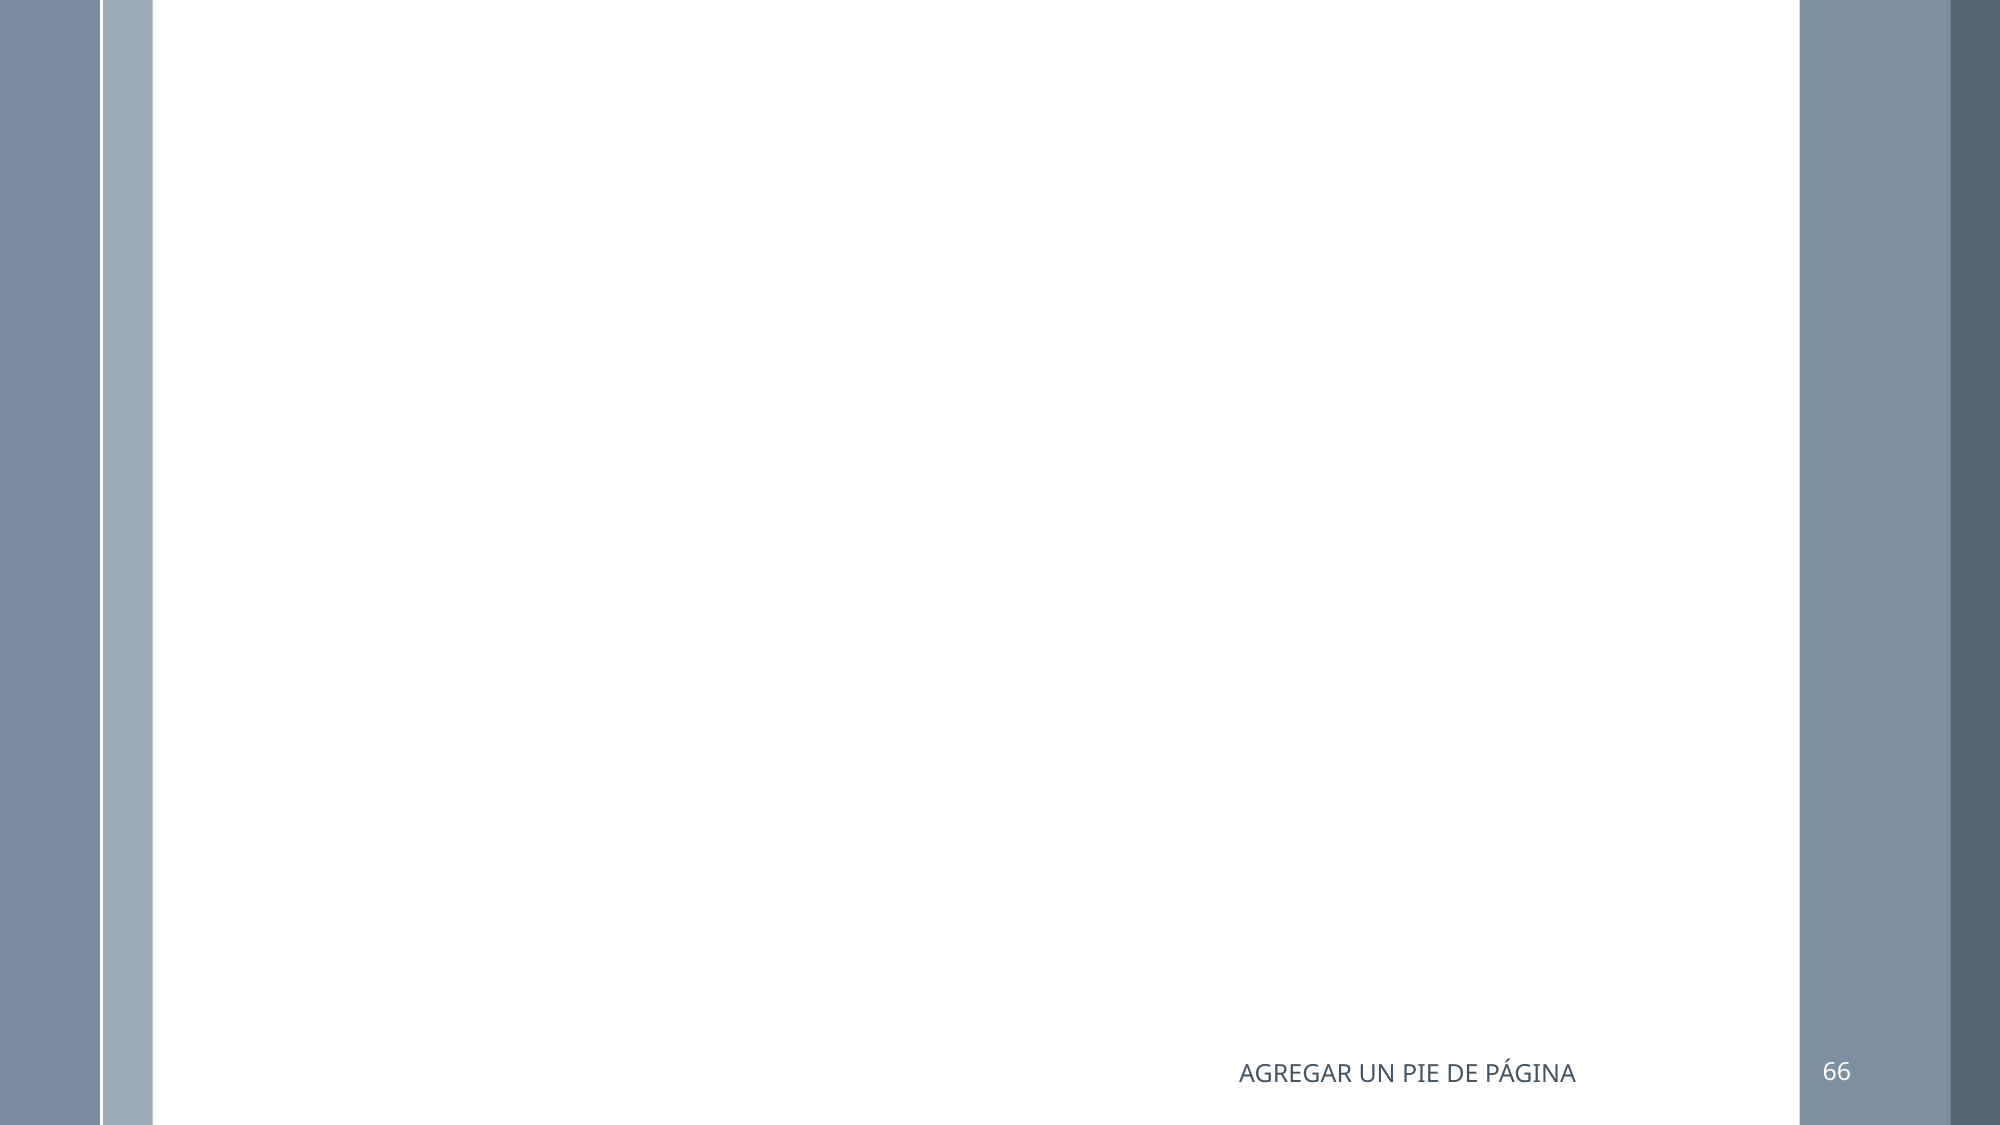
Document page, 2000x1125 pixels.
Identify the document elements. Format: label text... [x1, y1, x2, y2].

slide_number 66 [1766, 1042, 1867, 1103]
footer Agregar un pie de página [1082, 1042, 1734, 1103]
